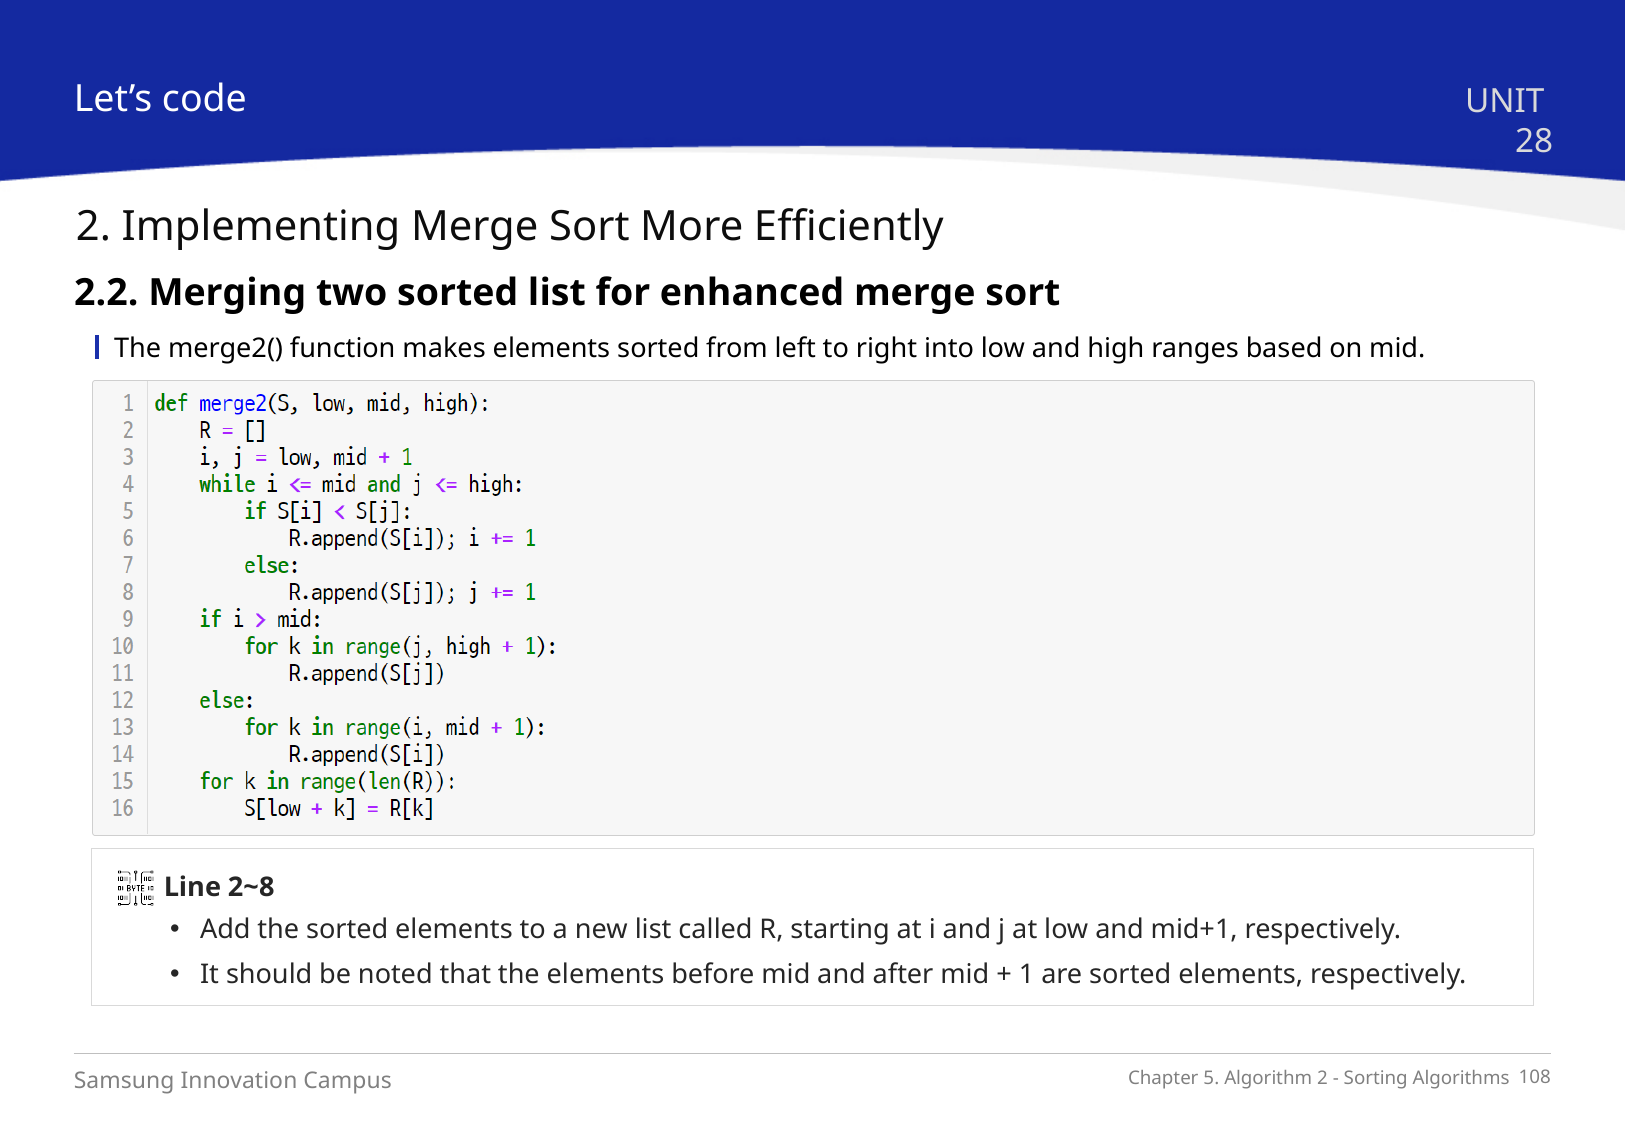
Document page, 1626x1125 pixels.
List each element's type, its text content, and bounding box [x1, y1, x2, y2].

text_box 2. Implementing Merge Sort More Efficiently [75, 198, 1554, 250]
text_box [91, 848, 1534, 1006]
text_box The merge2() function makes elements sorted from left to right into low and high ranges based on mid. [94, 330, 1554, 364]
picture [0, 0, 1625, 1125]
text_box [83, 374, 1541, 838]
text_box Let’s code [73, 73, 981, 120]
text_box UNIT 28 [1422, 78, 1554, 159]
text_box 2.2. Merging two sorted list for enhanced merge sort [59, 260, 1117, 320]
